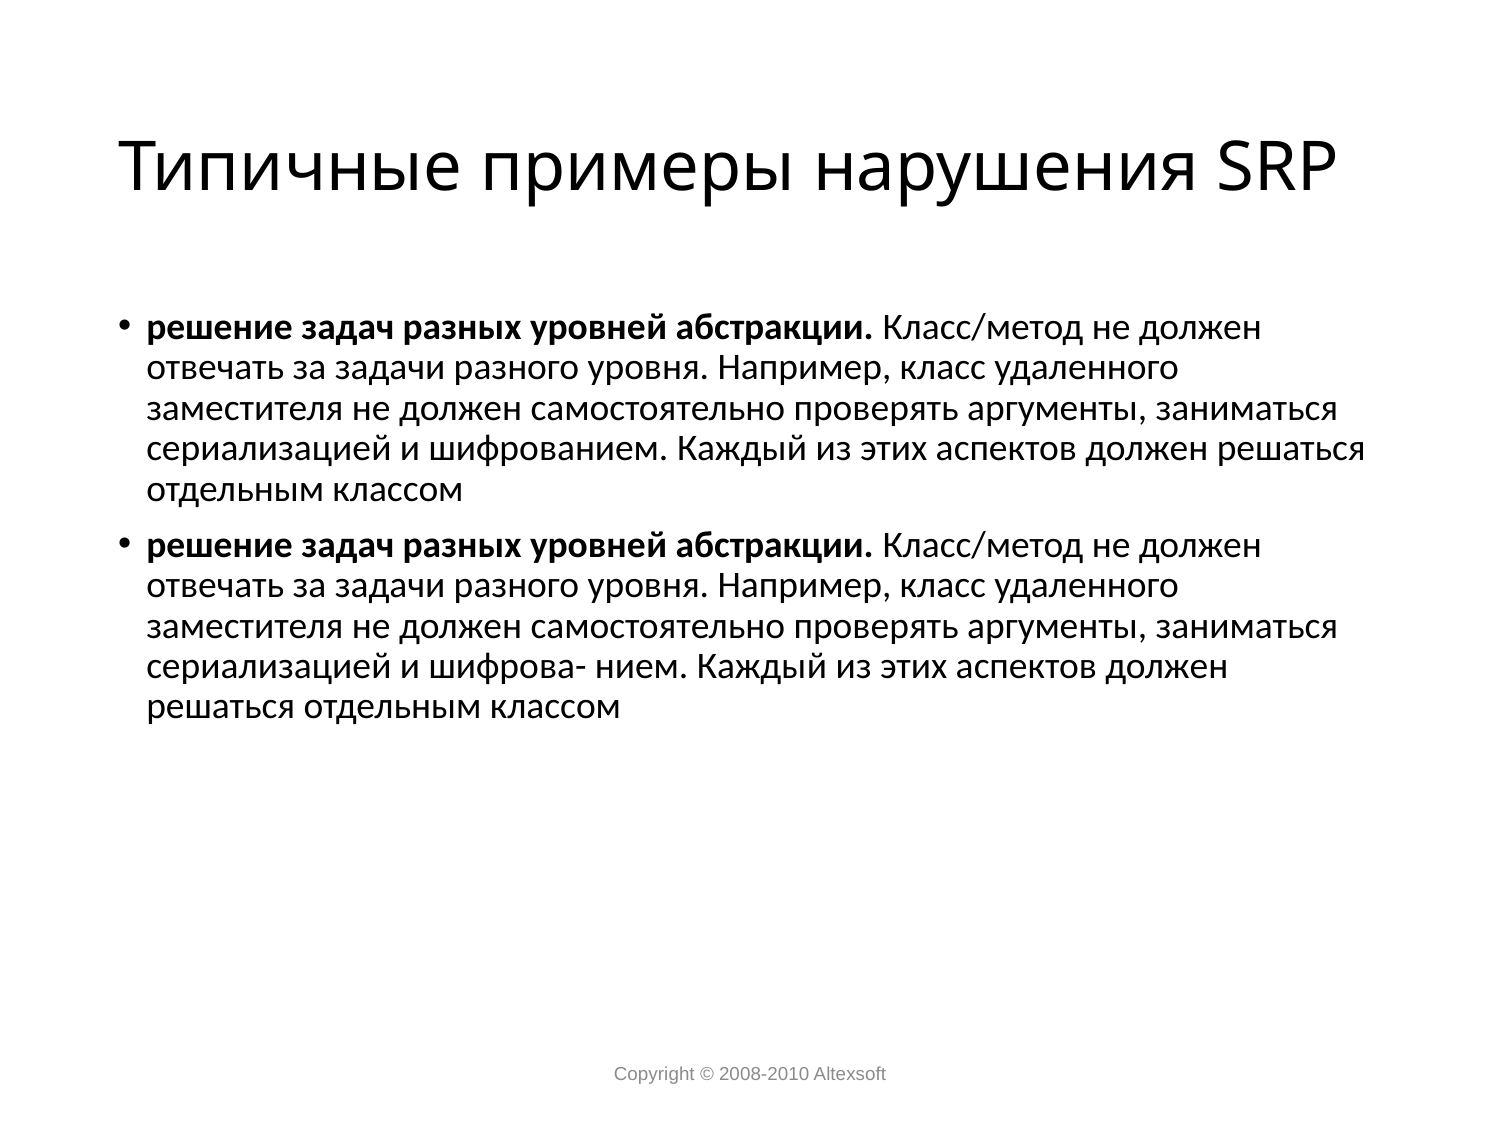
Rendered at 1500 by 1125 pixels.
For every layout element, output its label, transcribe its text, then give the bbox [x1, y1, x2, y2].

footer Copyright © 2008-2010 Altexsoft [496, 1042, 1004, 1103]
list решение задач разных уровней абстракции. Класс/метод не должен отвечать за задачи разного уровня. Например, класс удаленного заместителя не должен самостоятельно проверять аргументы, заниматься сериализацией и шифрованием. Каждый из этих аспектов должен решаться отдельным классом решение задач разных уровней абстракции. Класс/метод не должен отвечать за задачи разного уровня. Например, класс удаленного заместителя не должен самостоятельно проверять аргументы, заниматься сериализацией и шифрова- нием. Каждый из этих аспектов должен решаться отдельным классом [103, 299, 1397, 1014]
title Типичные примеры нарушения SRP [103, 59, 1397, 278]
